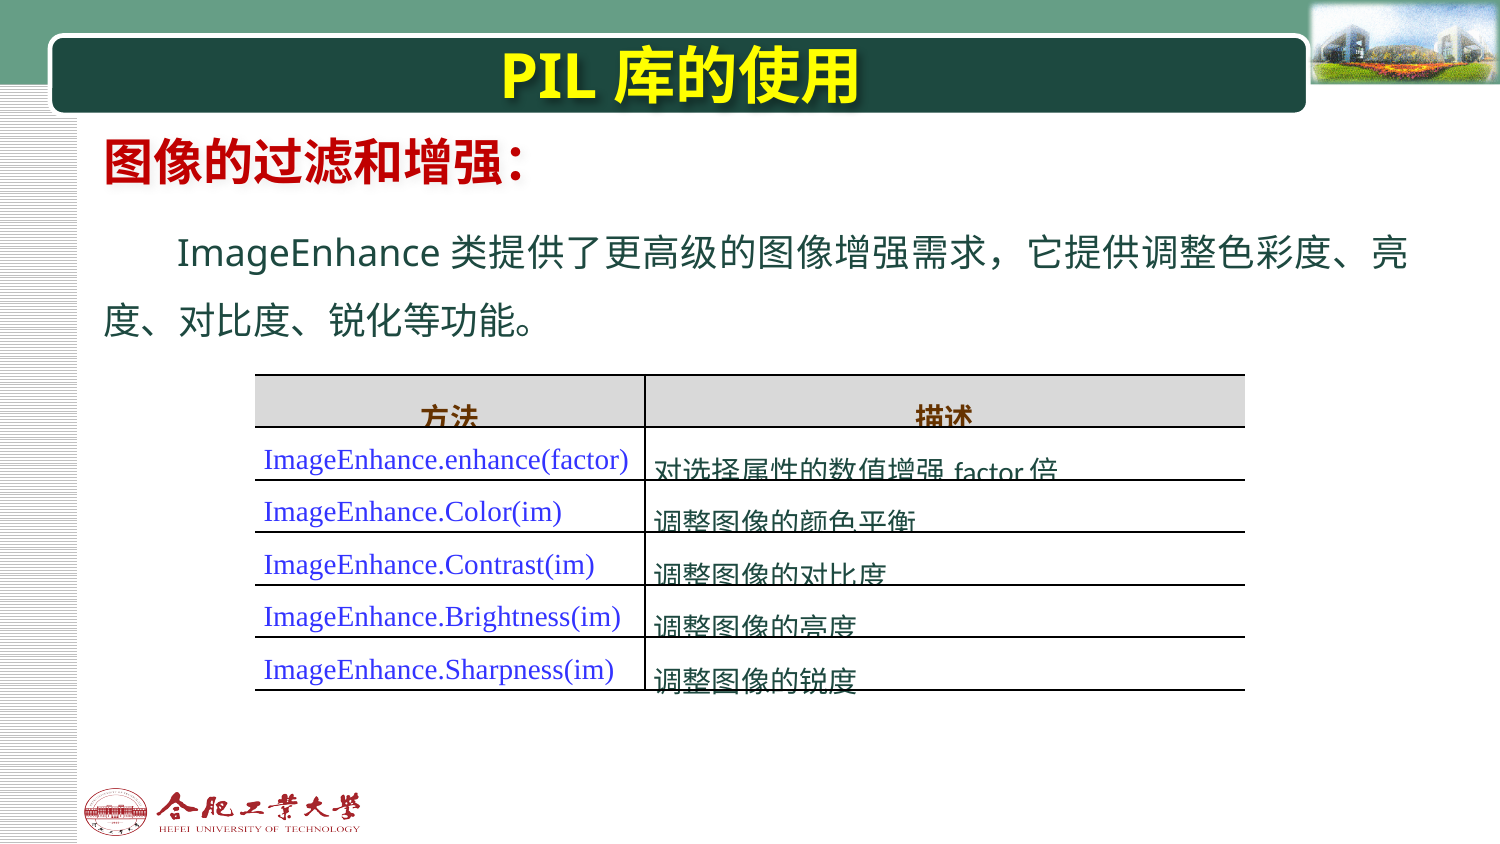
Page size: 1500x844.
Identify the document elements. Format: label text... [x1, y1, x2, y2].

table_cell ImageEnhance.Brightness(im) [255, 586, 644, 636]
table_cell ImageEnhance.Contrast(im) [255, 533, 644, 584]
text_box ImageEnhance类提供了更高级的图像增强需求，它提供调整色彩度、亮度、对比度、锐化等功能。 [88, 199, 1424, 350]
picture [78, 785, 372, 841]
table_cell ImageEnhance.Color(im) [255, 481, 644, 531]
table_cell 调整图像的锐度 [646, 638, 1245, 689]
table_cell 调整图像的颜色平衡 [646, 481, 1245, 531]
text_box 图像的过滤和增强： [88, 123, 561, 198]
table_header 描述 [646, 376, 1245, 426]
table_cell ImageEnhance.Sharpness(im) [255, 638, 644, 689]
picture [1313, 6, 1495, 79]
title PIL库的使用 [75, 39, 1288, 109]
table_cell 调整图像的亮度 [646, 586, 1245, 636]
table_header 方法 [255, 376, 644, 426]
table_cell ImageEnhance.enhance(factor) [255, 428, 644, 479]
table_cell 调整图像的对比度 [646, 533, 1245, 584]
table_cell 对选择属性的数值增强factor倍 [646, 428, 1245, 479]
